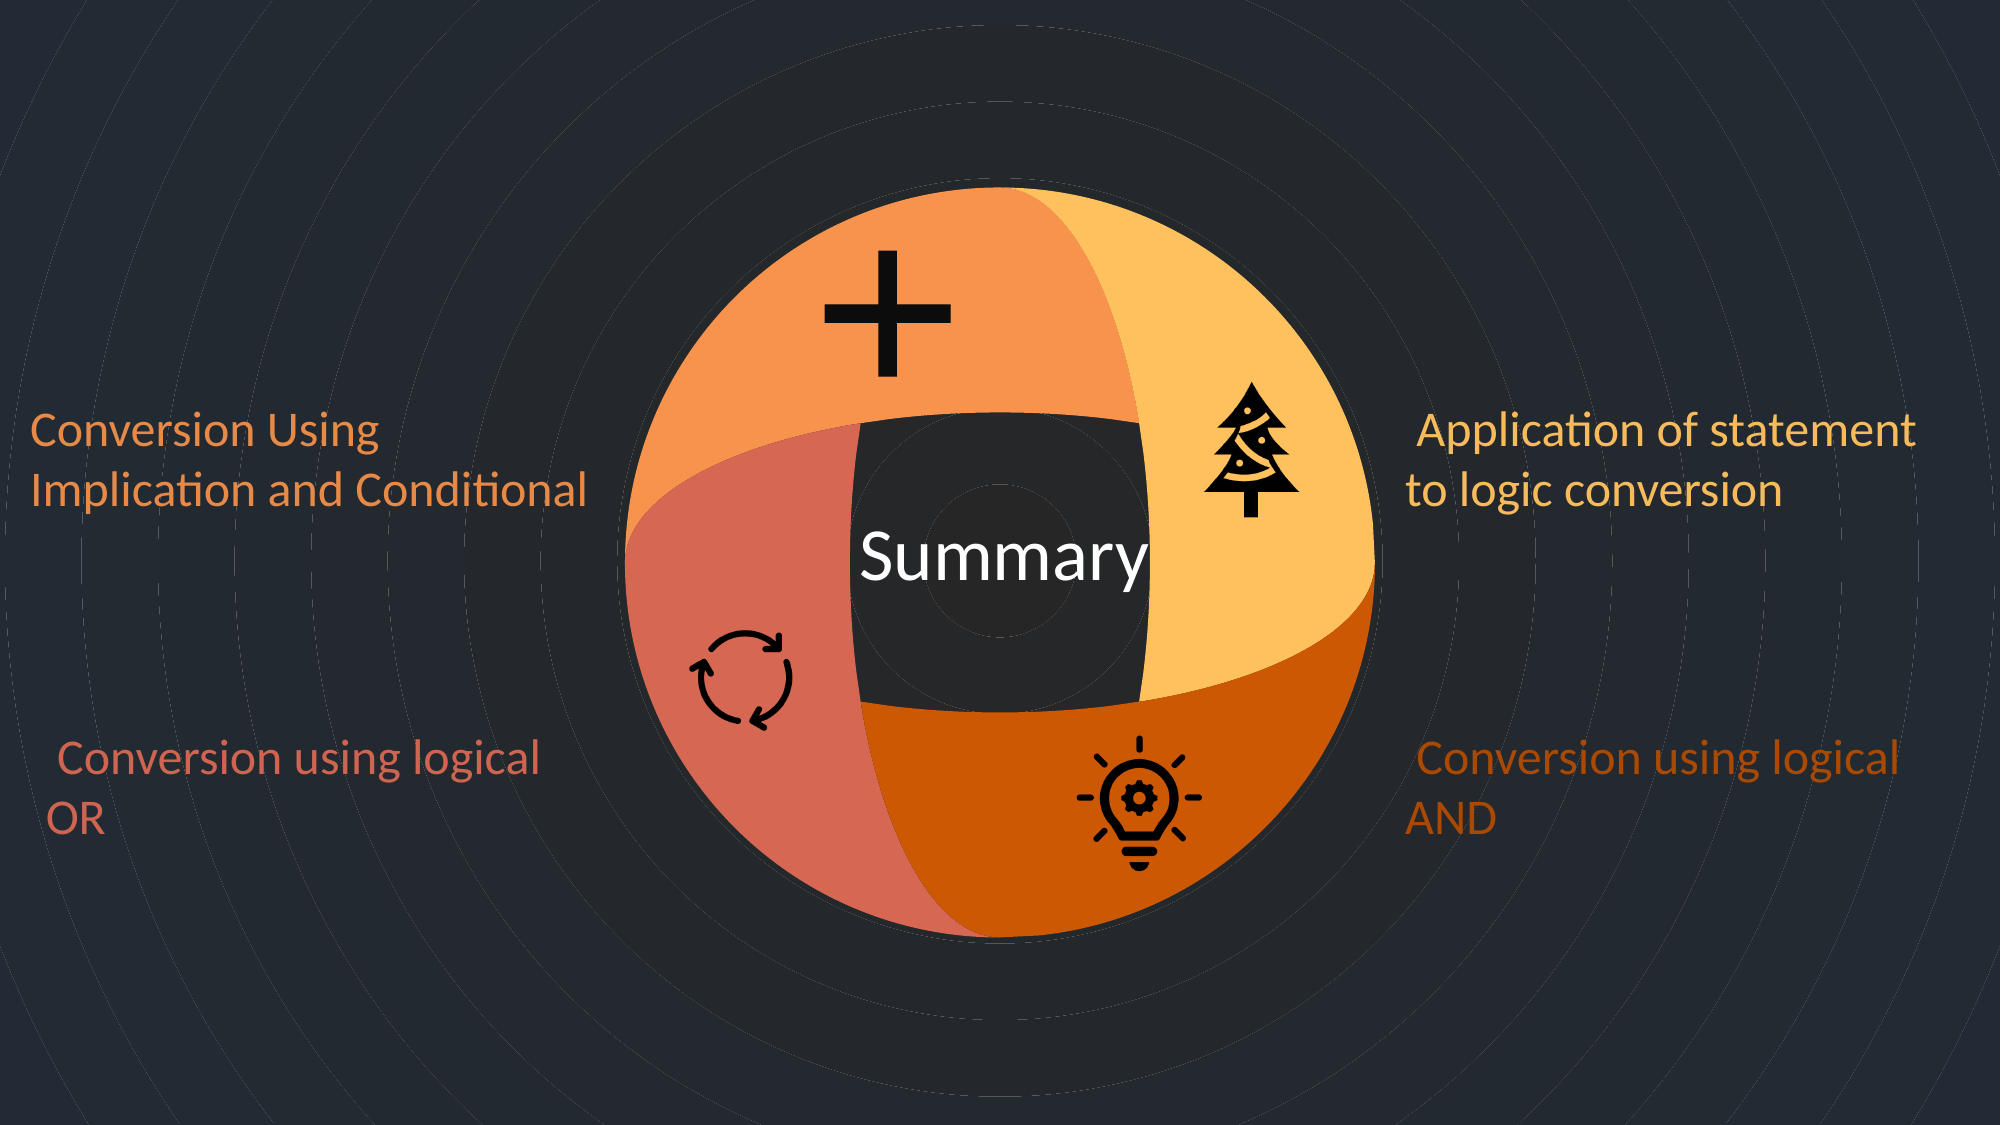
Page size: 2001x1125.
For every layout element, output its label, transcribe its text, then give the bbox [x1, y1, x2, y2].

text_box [624, 187, 999, 423]
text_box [999, 187, 1375, 562]
text_box Conversion Using Implication and Conditional [15, 388, 610, 524]
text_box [860, 562, 1375, 938]
text_box Conversion using logical OR [31, 717, 624, 853]
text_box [624, 423, 1000, 938]
text_box Conversion using logical AND [1390, 717, 1985, 853]
text_box [0, 0, 2000, 1125]
text_box Application of statement to logic conversion [1390, 388, 1985, 524]
